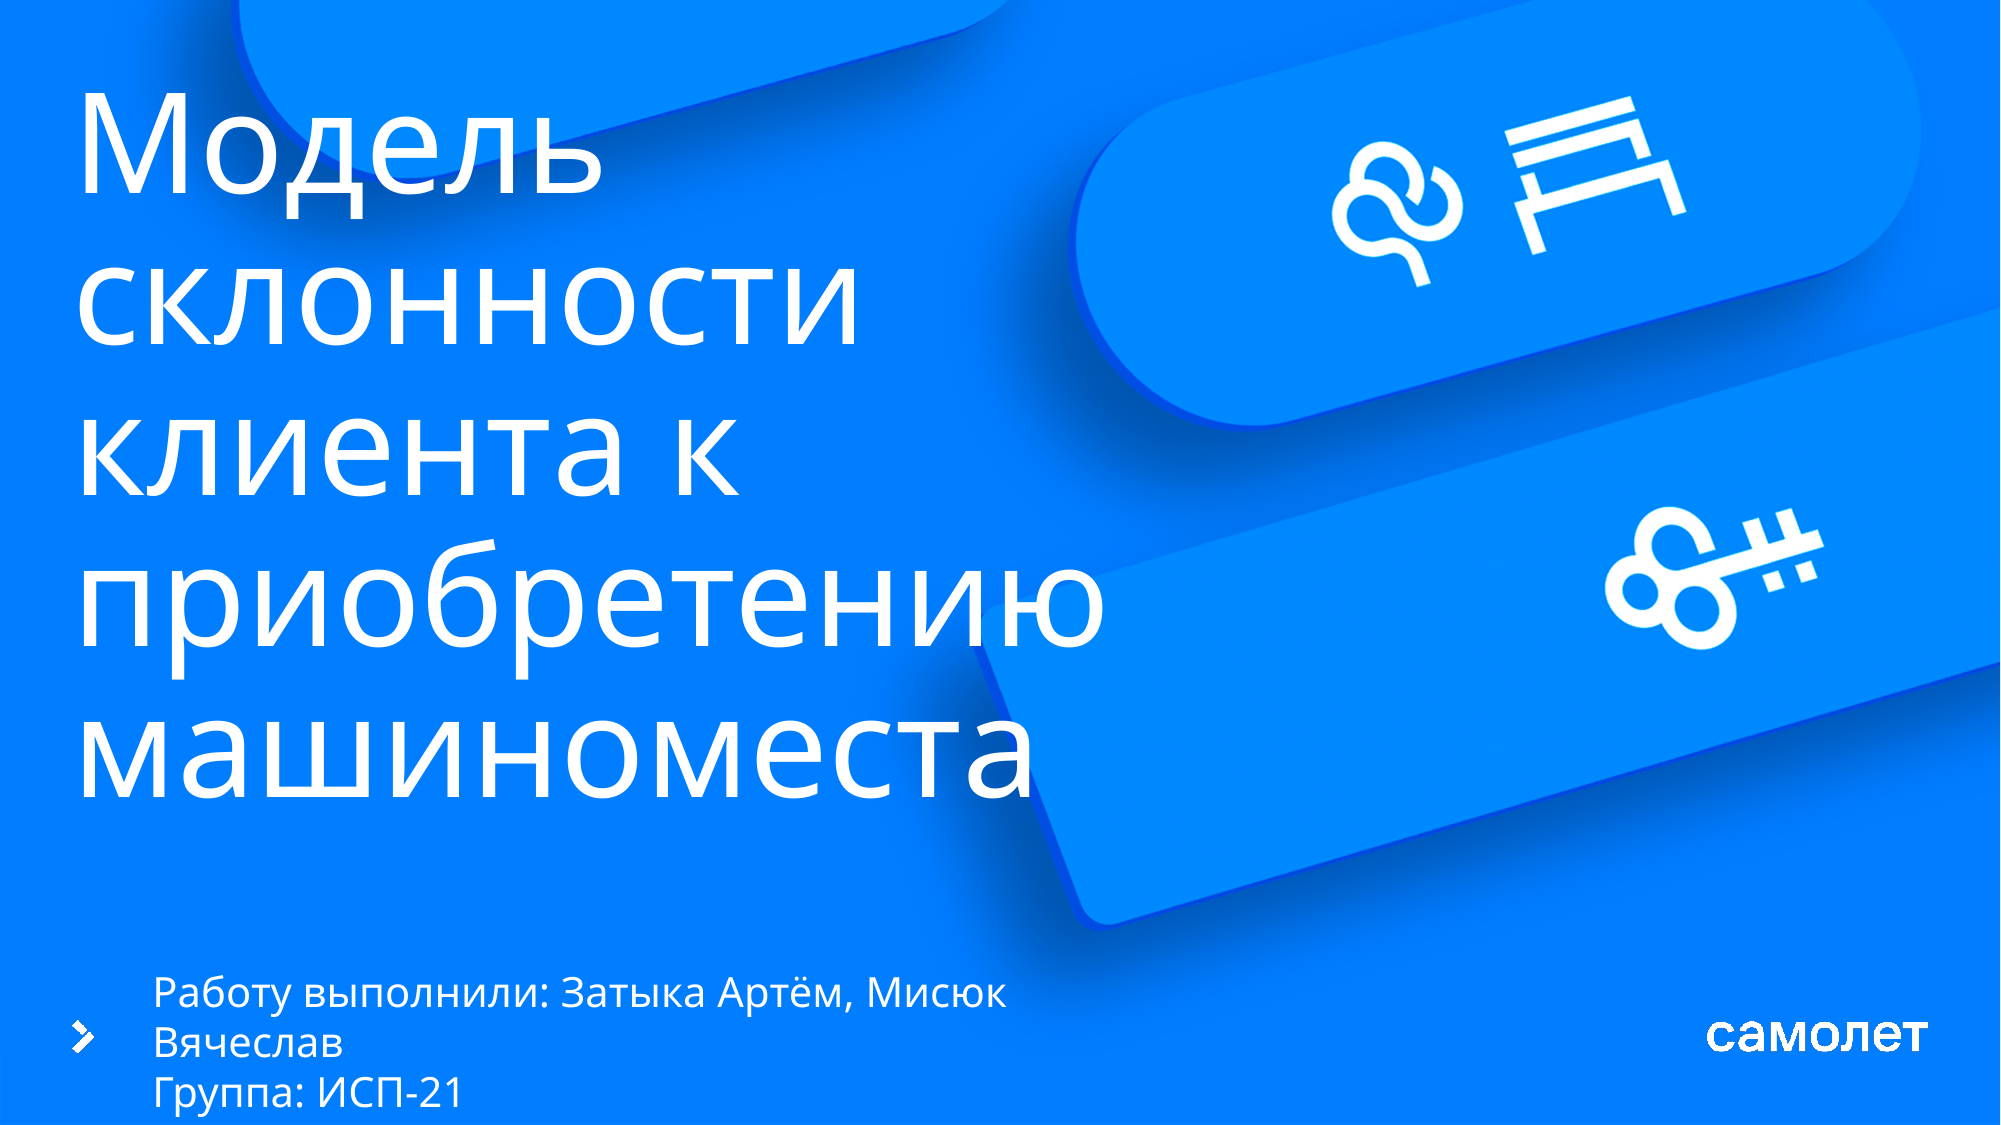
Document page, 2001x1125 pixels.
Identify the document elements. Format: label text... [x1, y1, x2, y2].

text_box Работу выполнили: Затыка Артём, Мисюк Вячеслав Группа: ИСП-21 [137, 958, 1142, 1125]
title Модель склонности клиента к приобретению машиноместа [72, 65, 1143, 835]
picture [0, 0, 2001, 1125]
